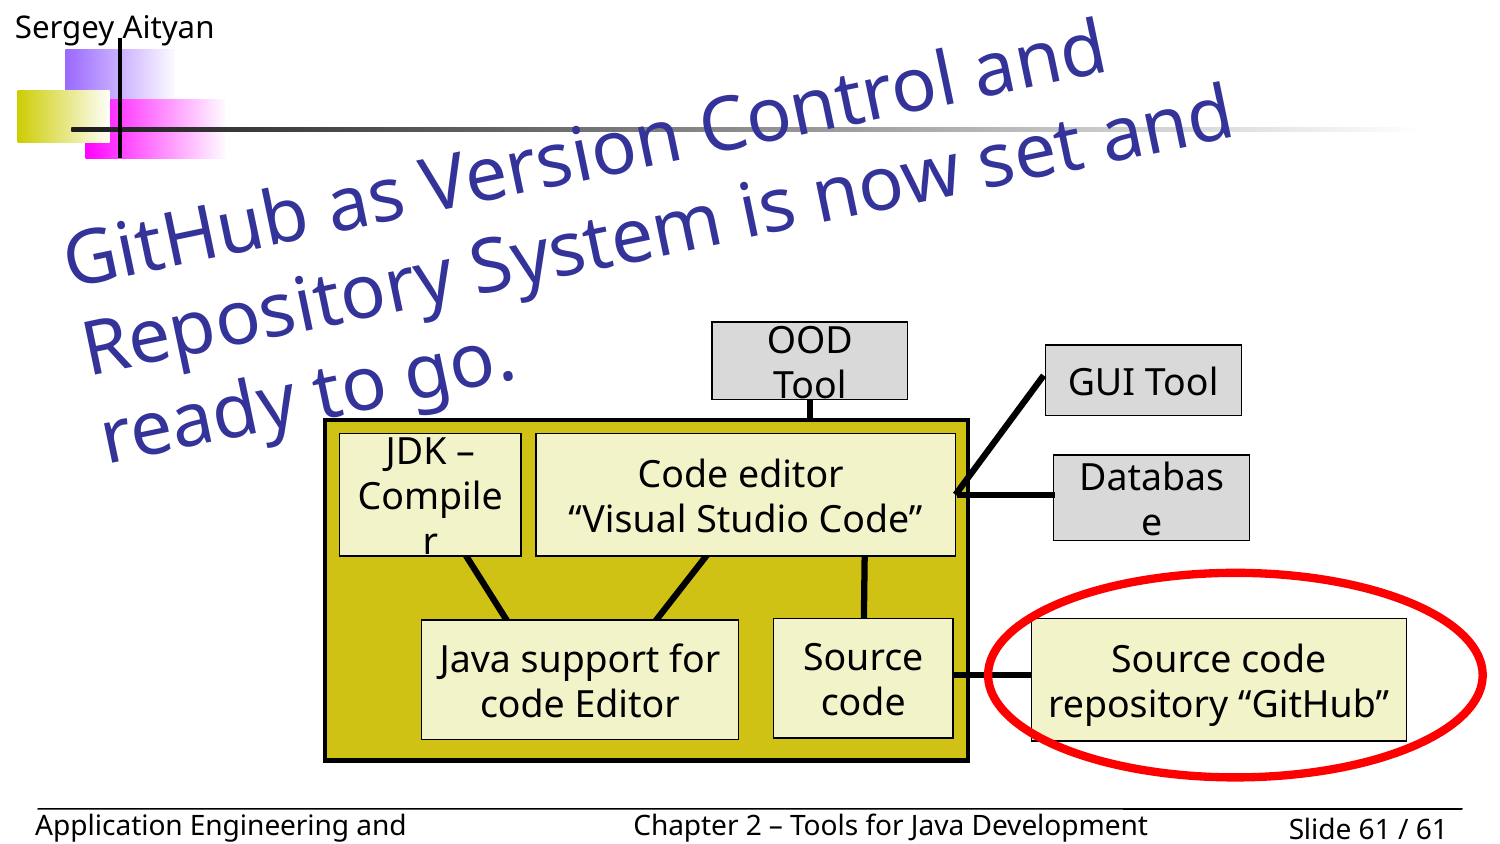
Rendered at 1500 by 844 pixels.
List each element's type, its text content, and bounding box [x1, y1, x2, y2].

text_box [1410, 602, 1483, 748]
text_box [1137, 769, 1334, 778]
text_box GitHub as Version Control and Repository System is now set and ready to go. [38, 0, 1316, 490]
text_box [324, 321, 1407, 761]
